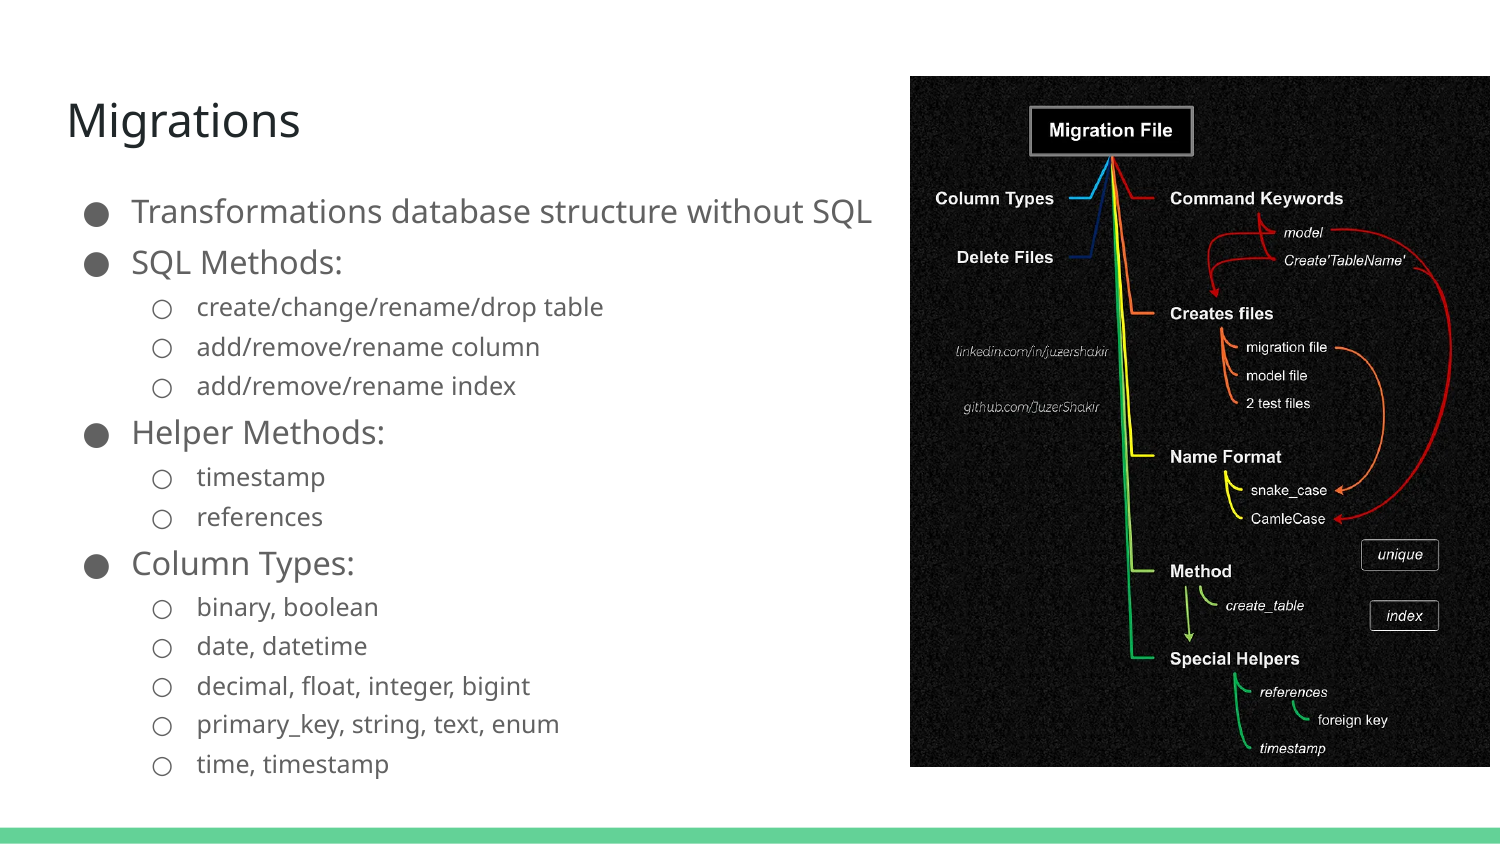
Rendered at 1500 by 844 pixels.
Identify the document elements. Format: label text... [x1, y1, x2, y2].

list Transformations database structure without SQL SQL Methods: create/change/rename/drop table add/remove/rename column add/remove/rename index Helper Methods: timestamp references Column Types: binary, boolean date, datetime decimal, float, integer, bigint primary_key, string, text, enum time, timestamp [51, 166, 899, 813]
title Migrations [51, 72, 1449, 167]
picture [909, 76, 1490, 768]
